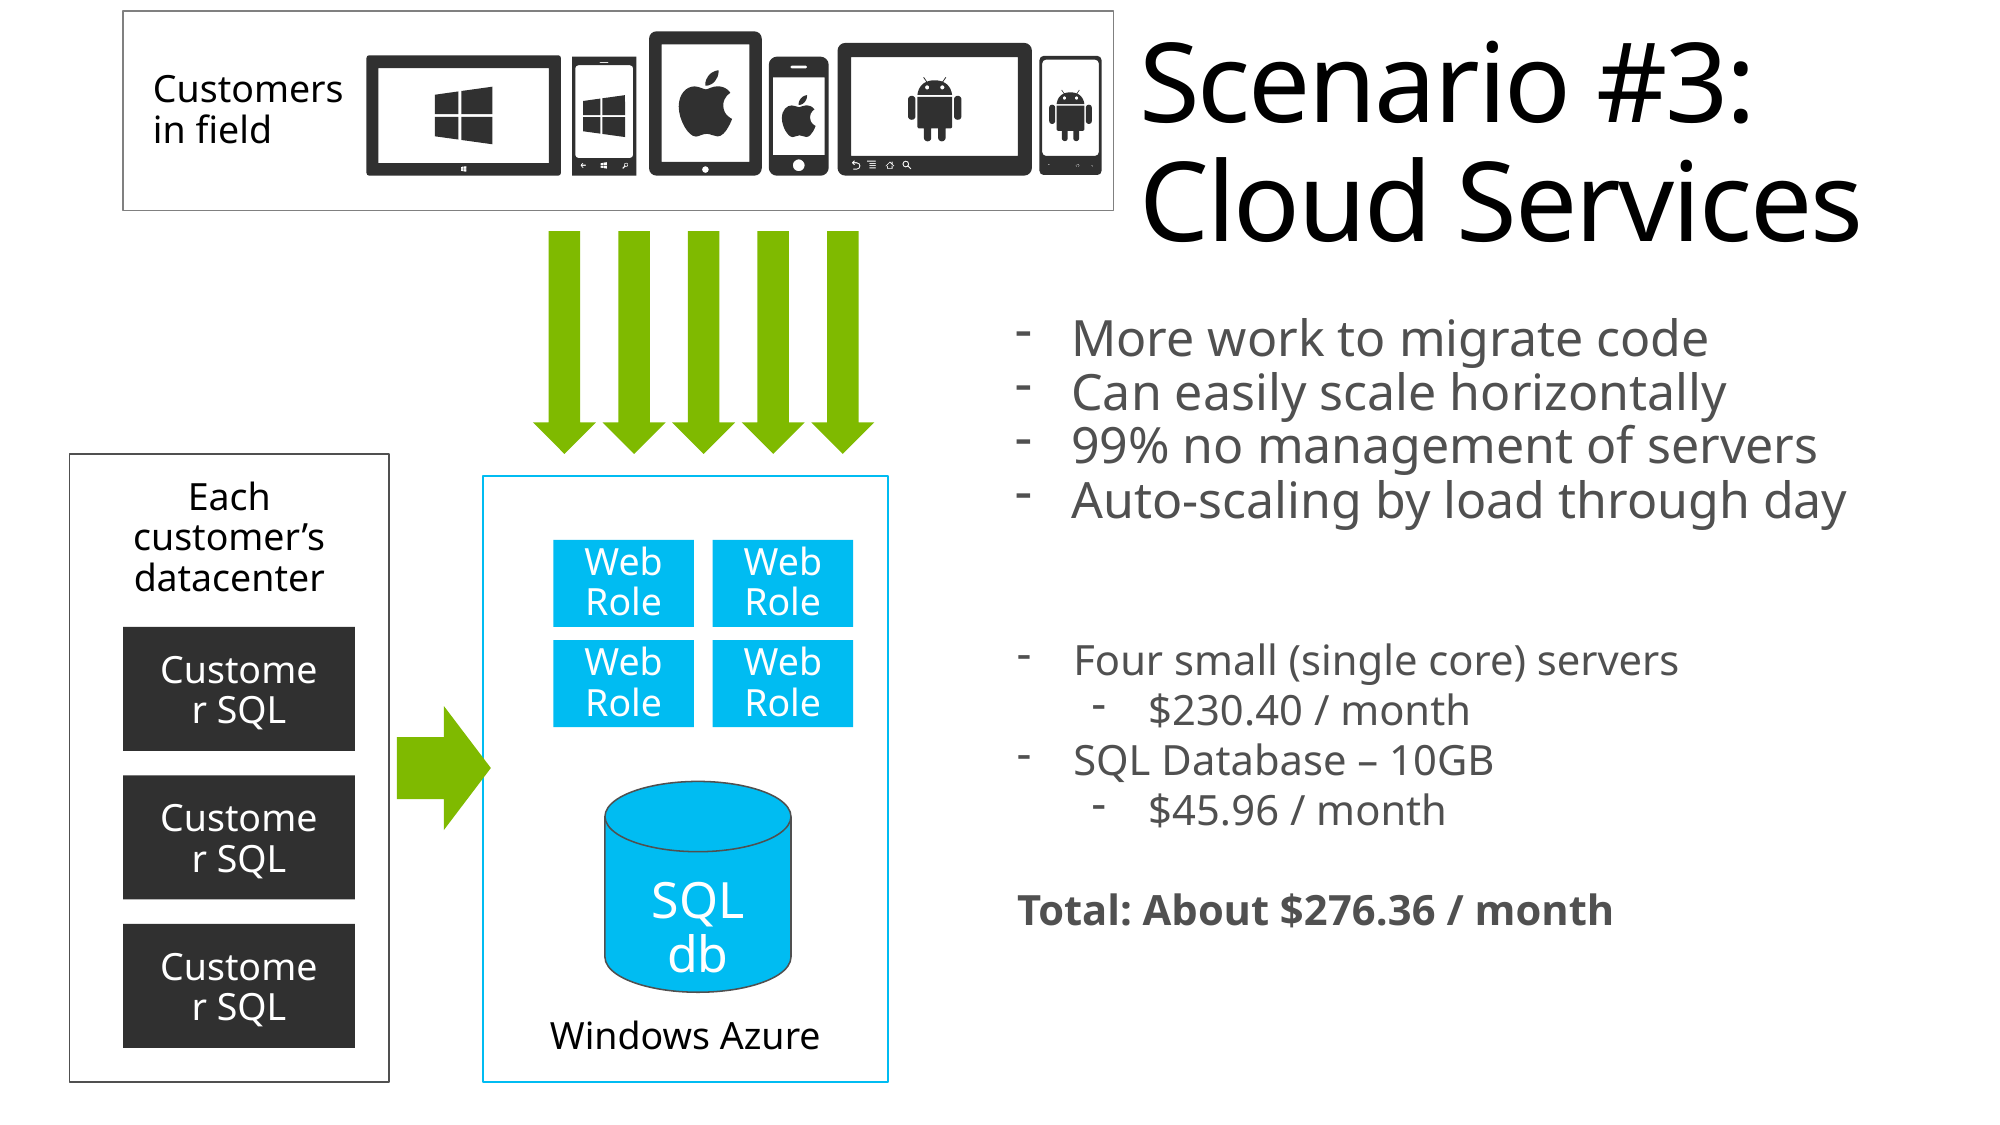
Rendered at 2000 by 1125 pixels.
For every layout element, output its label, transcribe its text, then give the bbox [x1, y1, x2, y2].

title Scenario #3: Cloud Services [1115, 12, 2000, 160]
text_box More work to migrate code Can easily scale horizontally 99% no management of servers Auto-scaling by load through day [985, 288, 1878, 607]
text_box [69, 453, 492, 1083]
text_box Four small (single core) servers $230.40 / month SQL Database – 10GB $45.96 / month Total: About $276.36 / month [986, 610, 1710, 1004]
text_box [122, 10, 1114, 455]
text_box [492, 475, 889, 1083]
